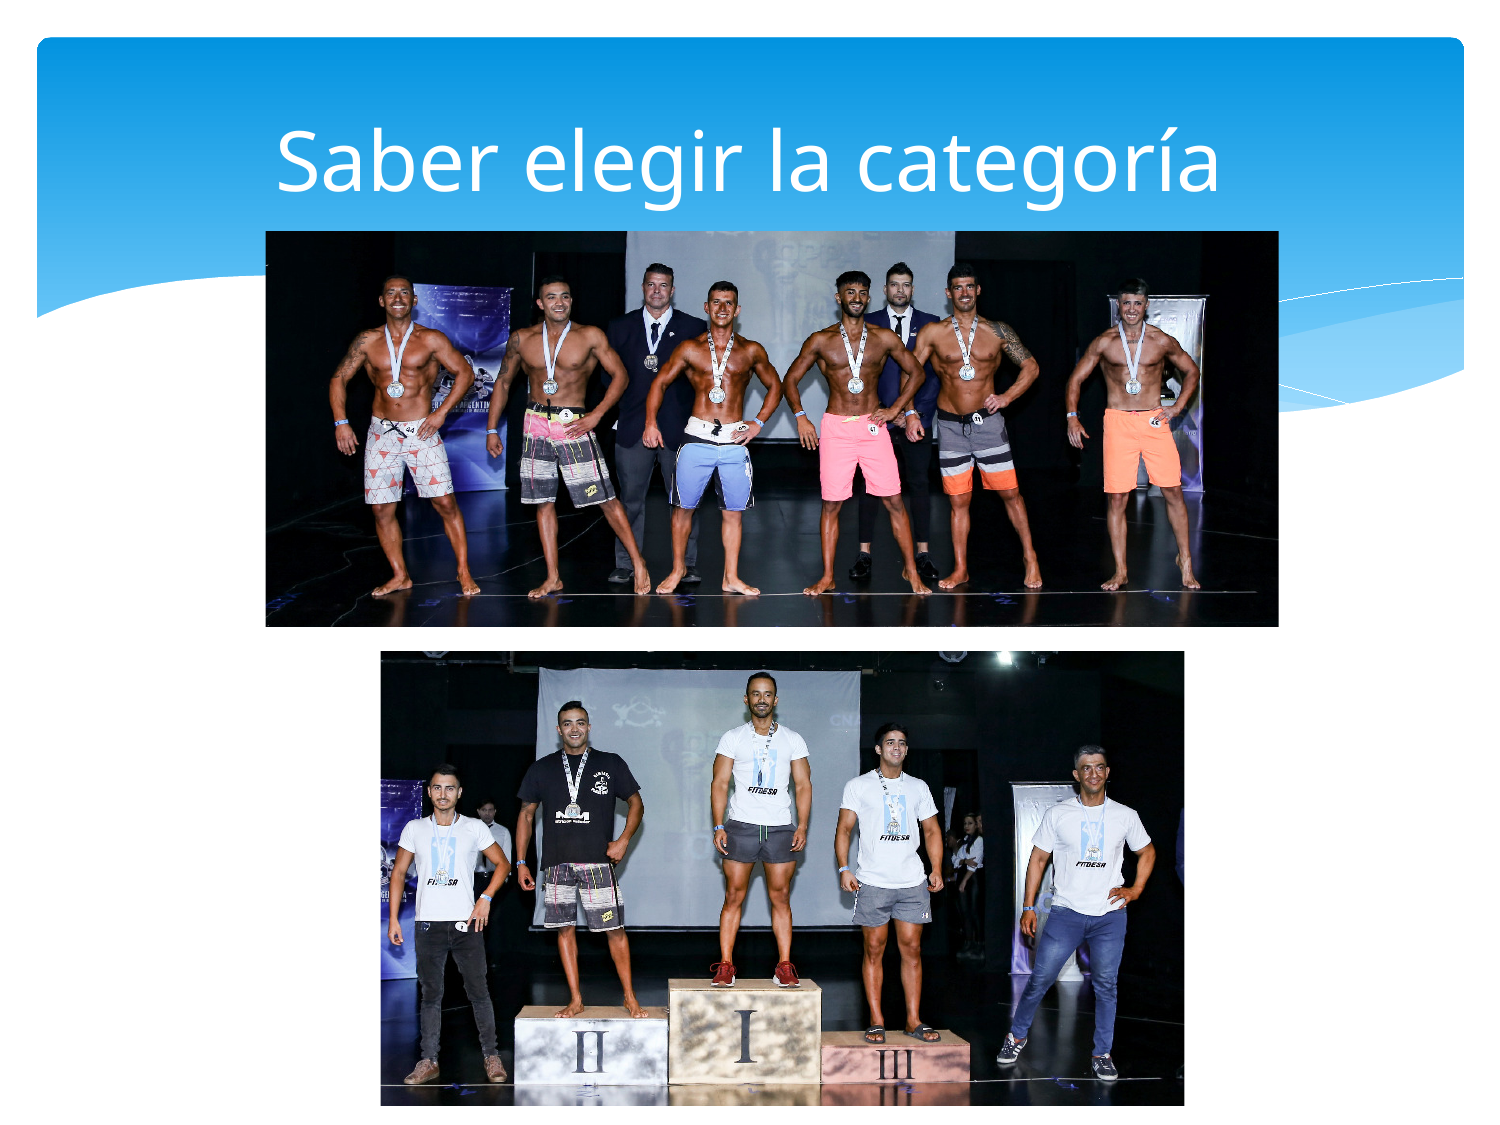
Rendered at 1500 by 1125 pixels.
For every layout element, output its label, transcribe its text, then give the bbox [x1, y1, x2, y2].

picture [380, 651, 1185, 1106]
title Saber elegir la categoría [75, 55, 1425, 261]
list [265, 231, 1279, 628]
